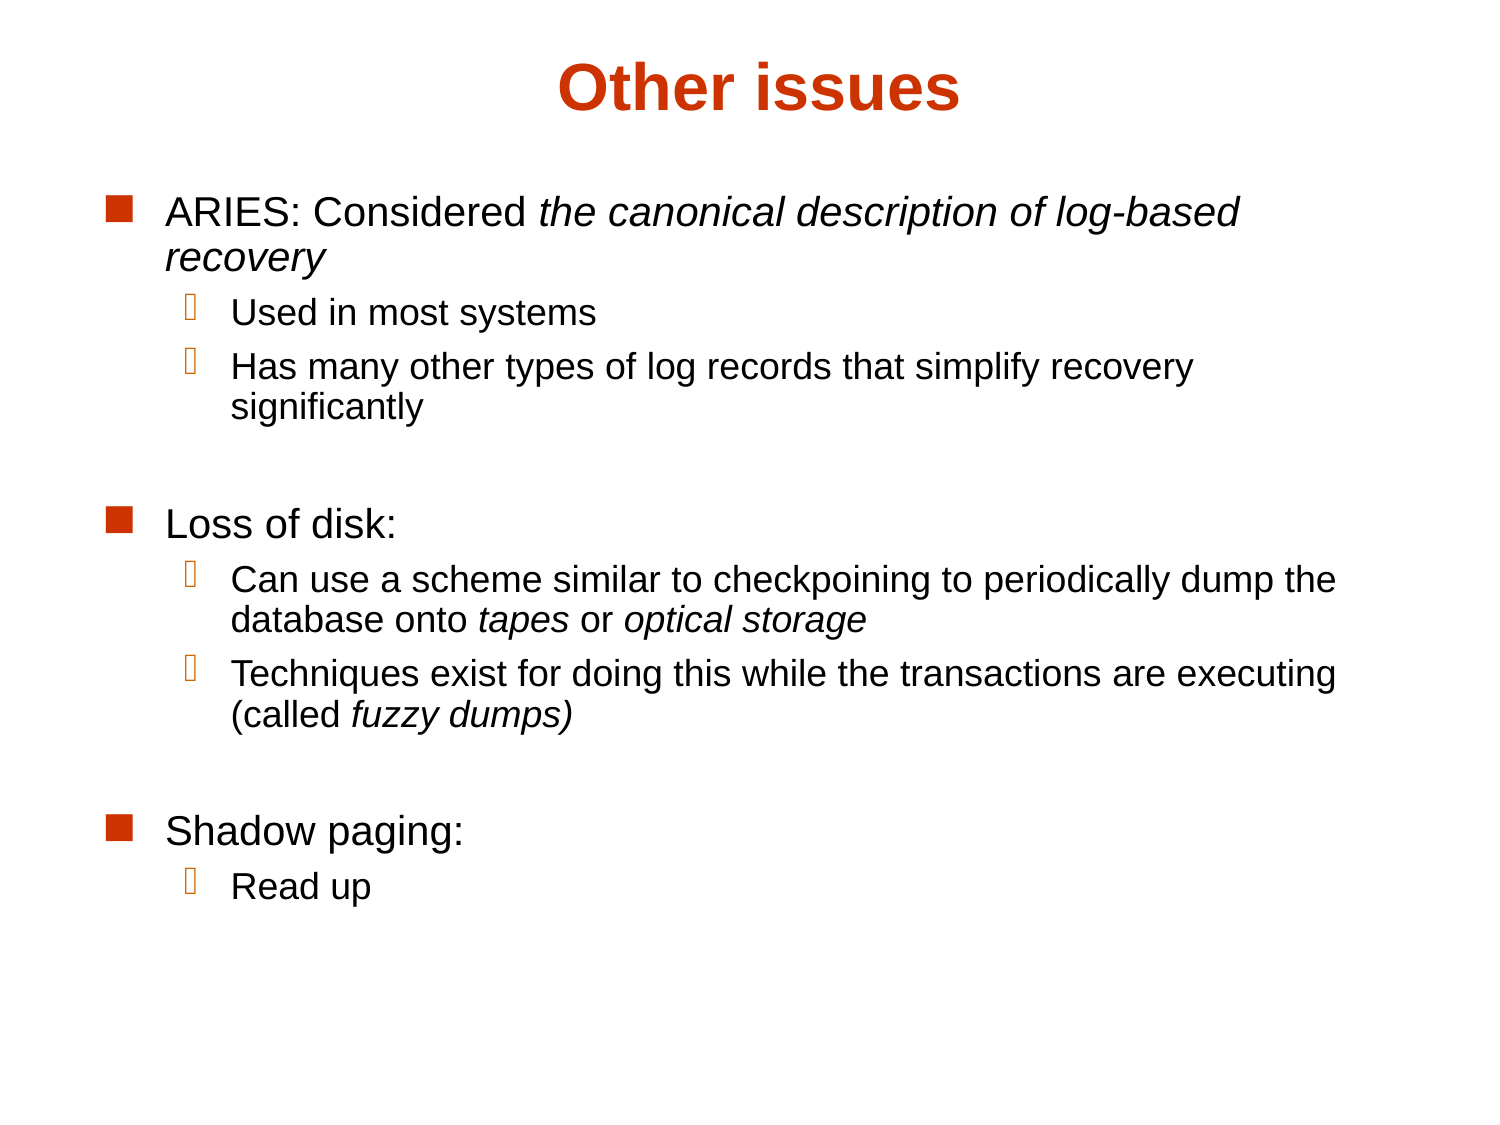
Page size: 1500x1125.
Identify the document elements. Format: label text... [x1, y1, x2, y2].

title Other issues [97, 30, 1423, 132]
list ARIES: Considered the canonical description of log-based recovery Used in most systems Has many other types of log records that simplify recovery significantly Loss of disk: Can use a scheme similar to checkpoining to periodically dump the database onto tapes or optical storage Techniques exist for doing this while the transactions are executing (called fuzzy dumps) Shadow paging: Read up [93, 182, 1382, 984]
